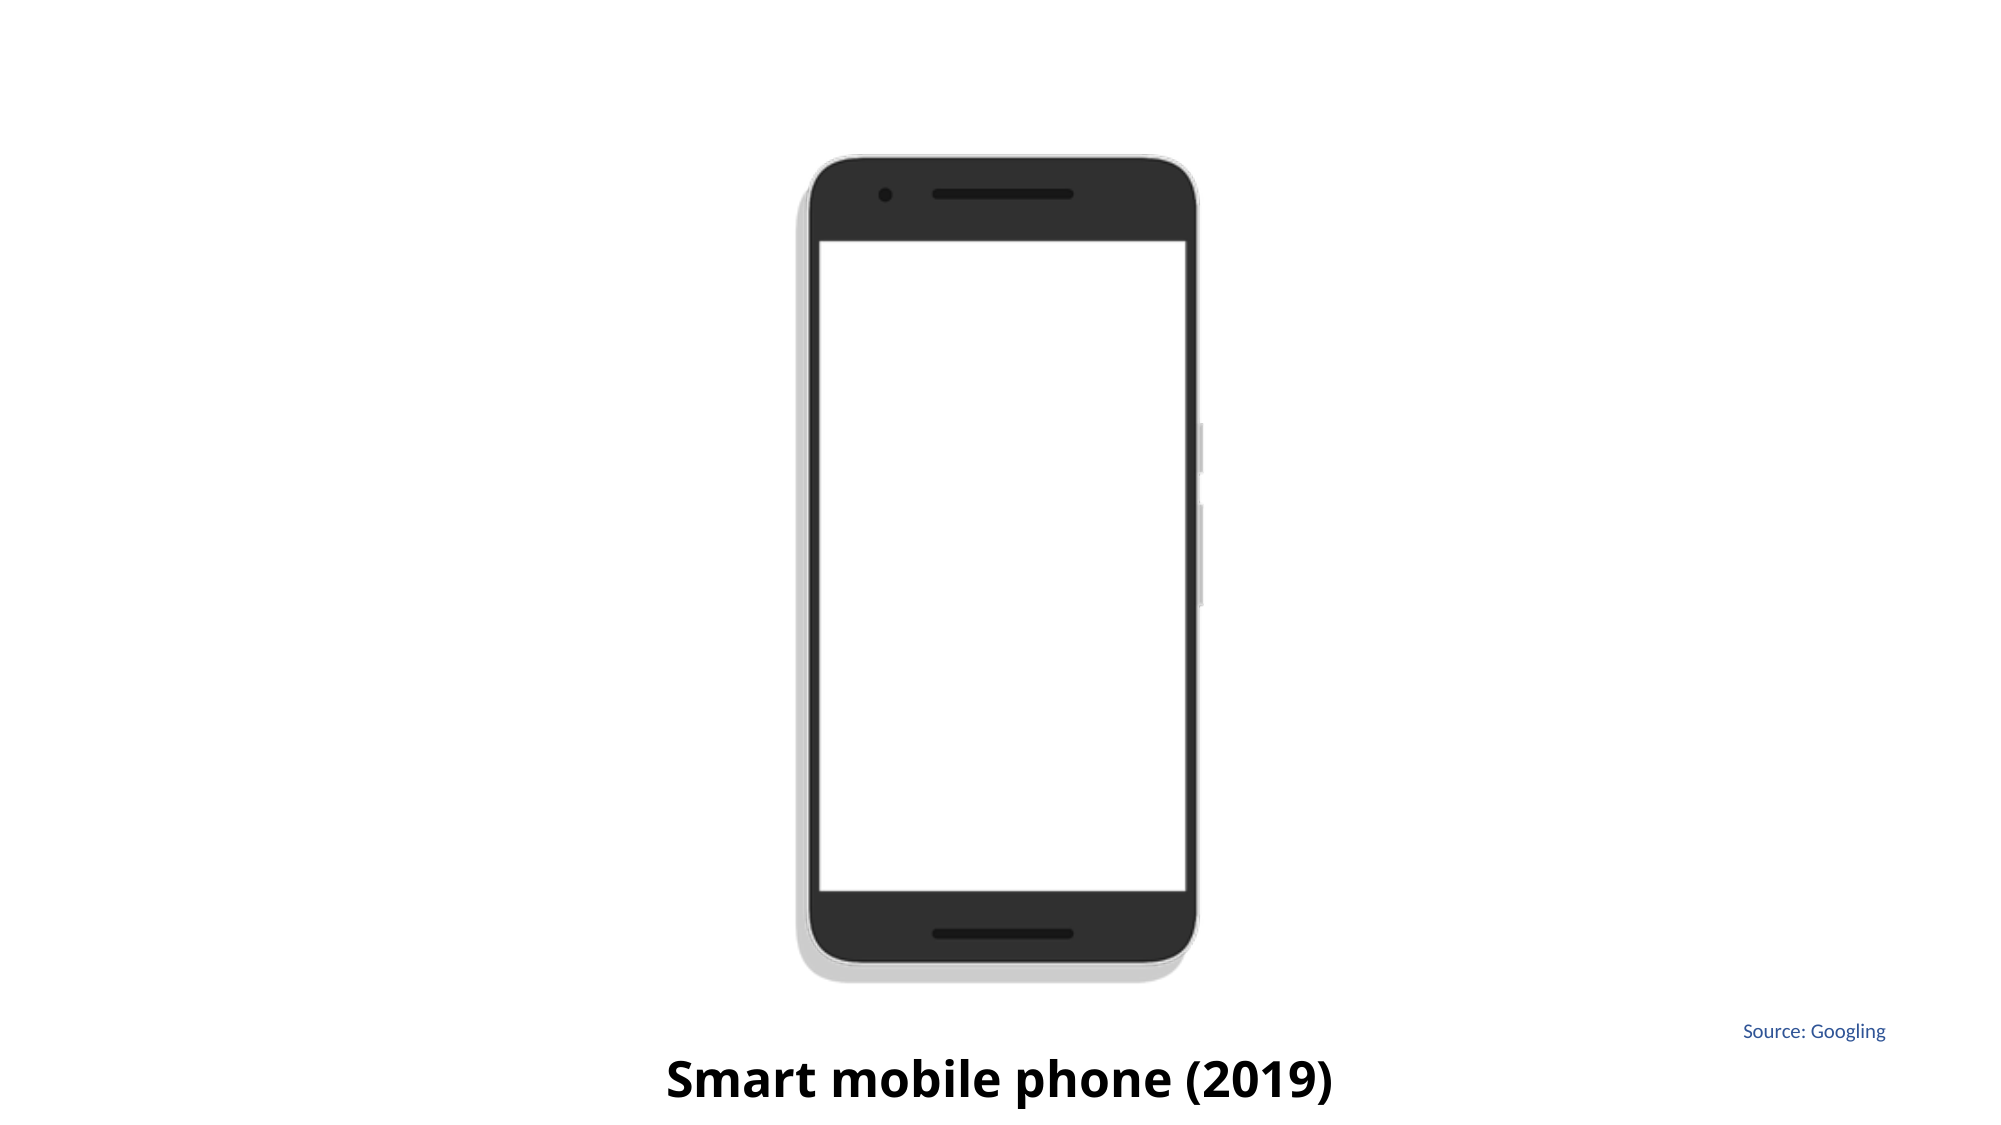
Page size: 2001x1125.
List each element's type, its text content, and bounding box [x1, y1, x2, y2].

picture [138, 79, 1869, 1054]
text_box Source: Googling [1869, 1010, 1907, 1051]
text_box Smart mobile phone (2019) [472, 1054, 1528, 1115]
